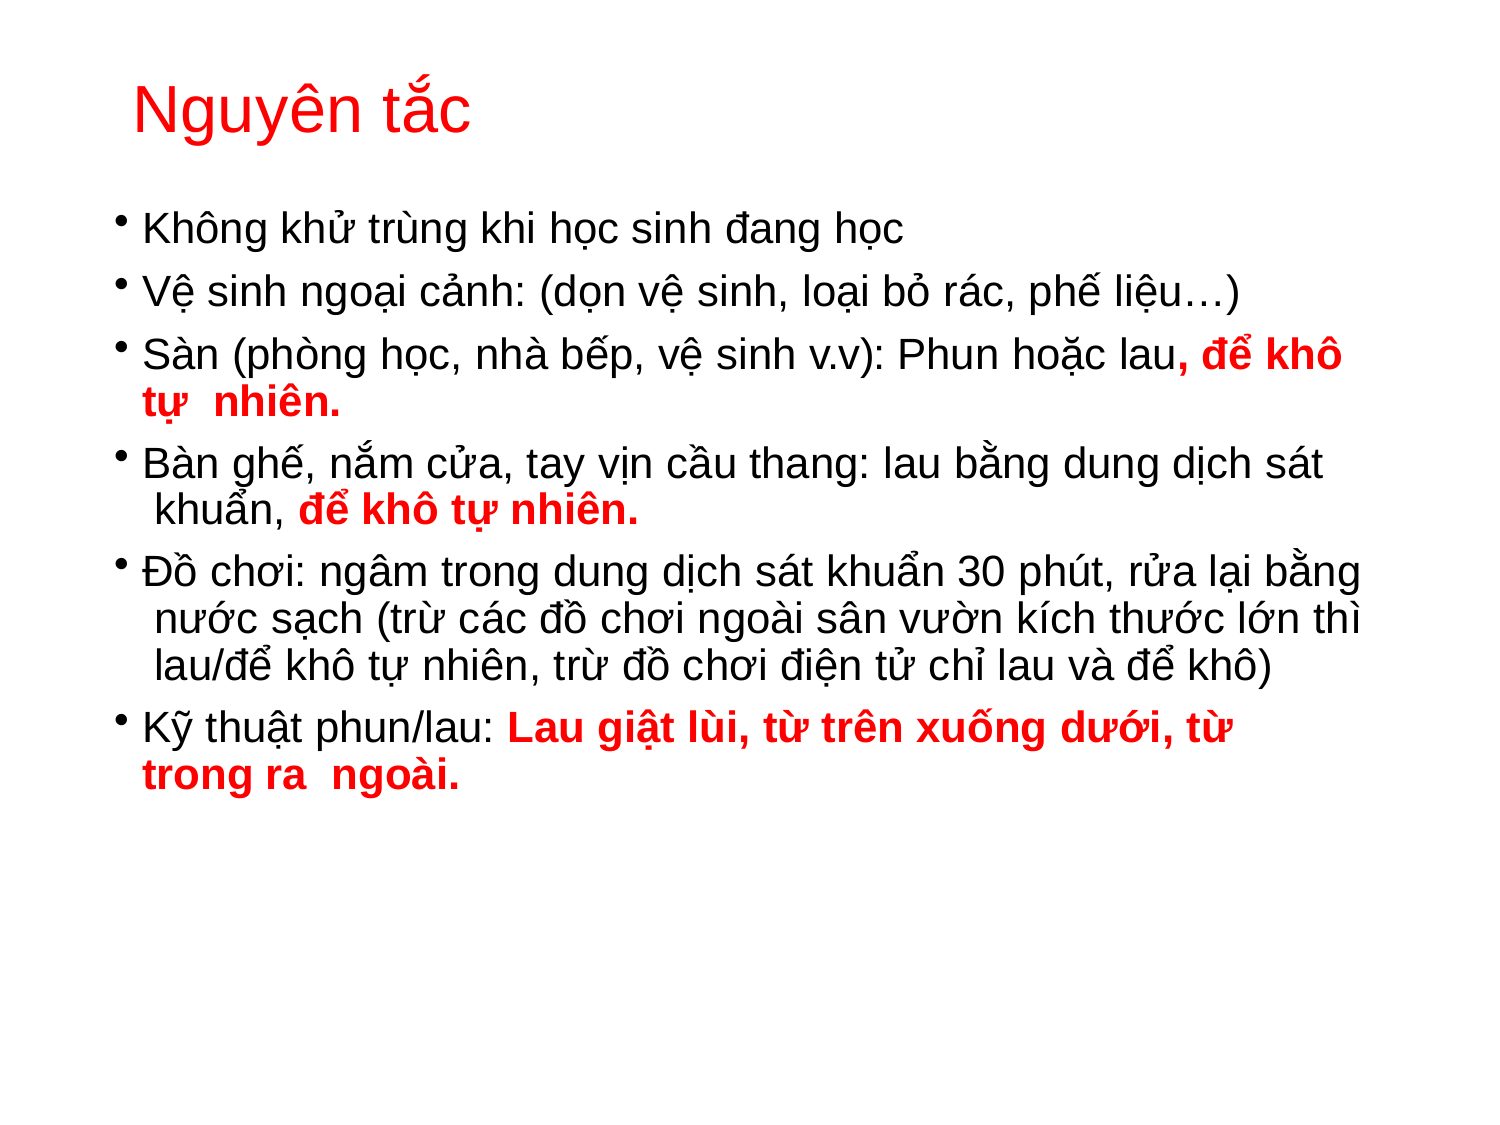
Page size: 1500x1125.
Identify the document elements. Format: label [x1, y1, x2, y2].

text_box [112, 187, 1394, 798]
title [124, 8, 478, 187]
